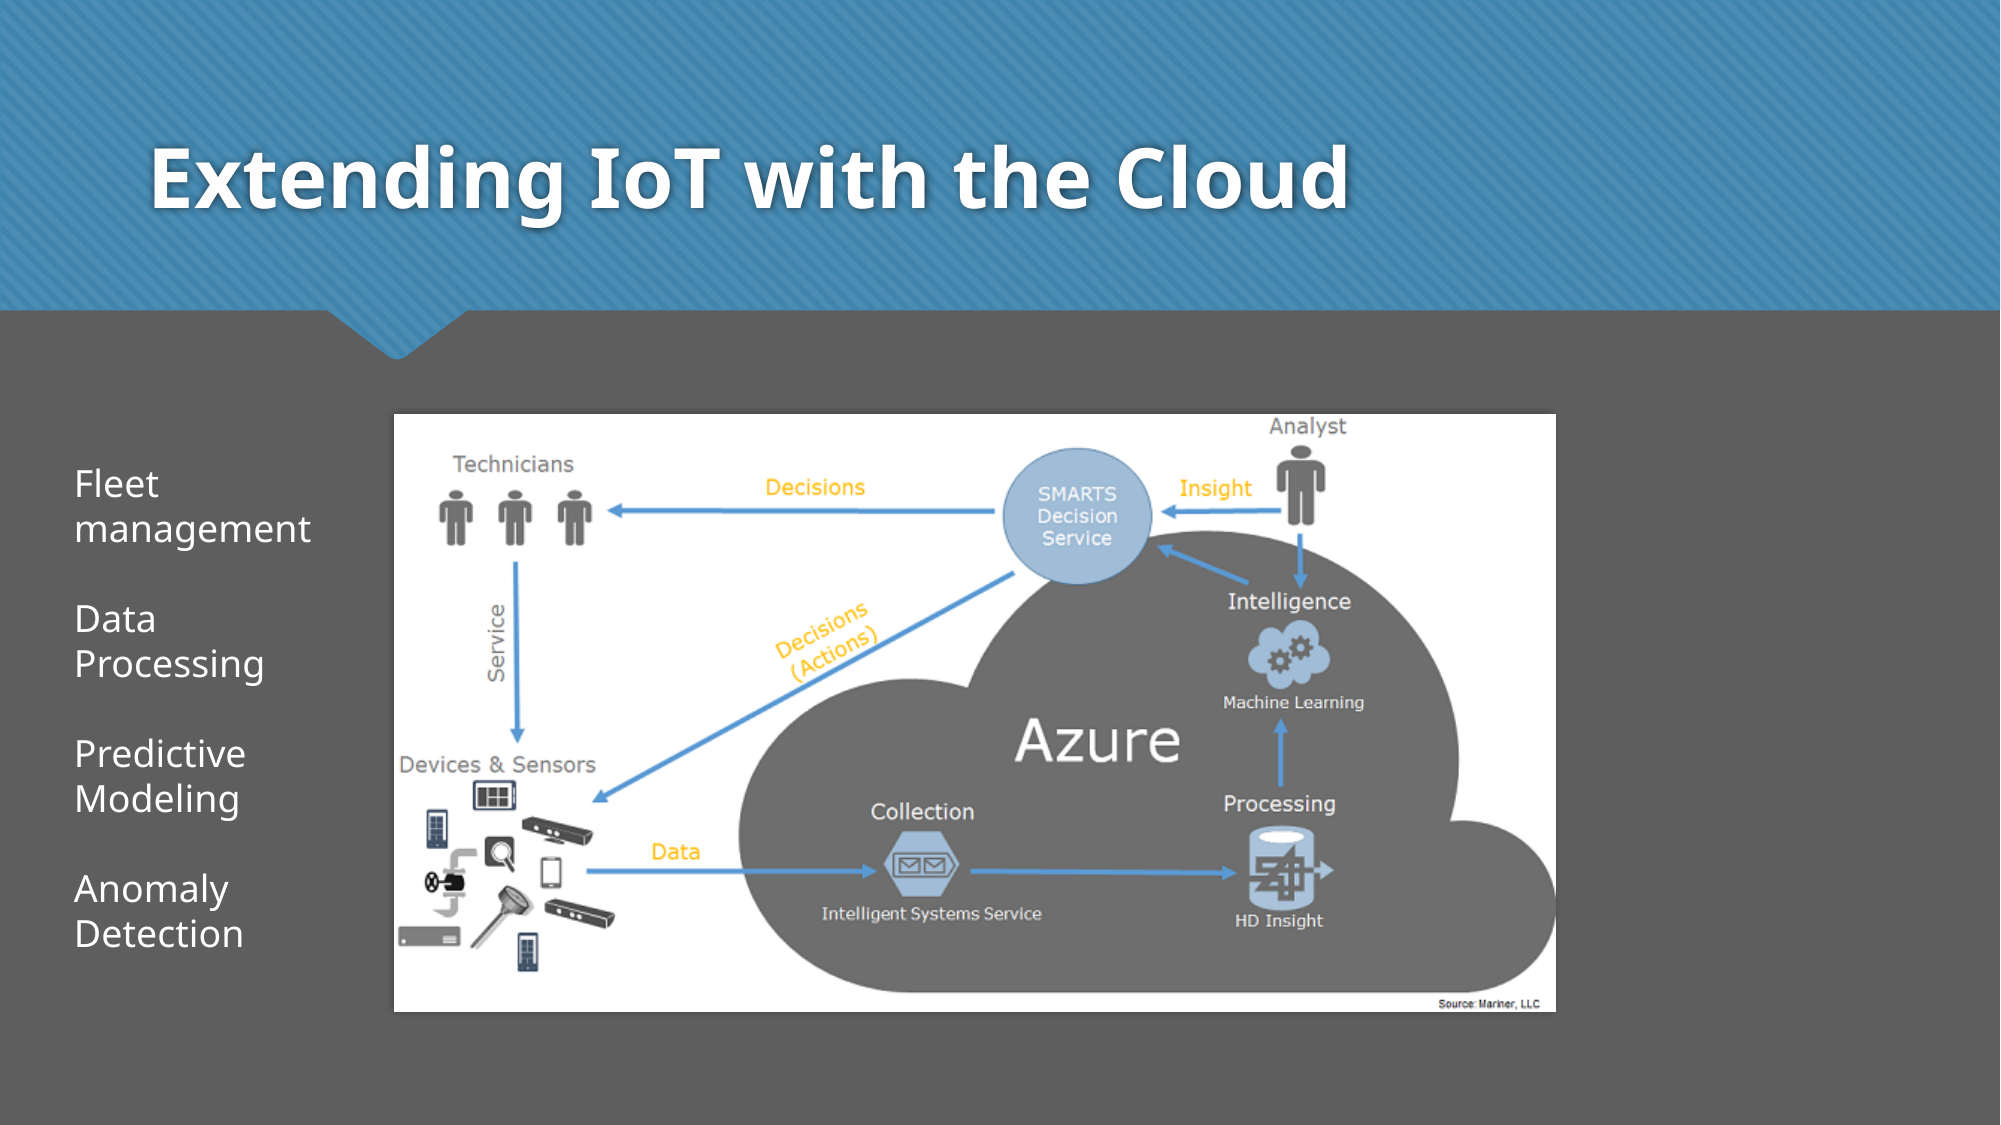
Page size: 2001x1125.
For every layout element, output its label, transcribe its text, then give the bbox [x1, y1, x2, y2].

title Extending IoT with the Cloud [132, 73, 1868, 233]
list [394, 414, 1556, 1012]
text_box Fleet management Data Processing Predictive Modeling Anomaly Detection [59, 452, 366, 962]
